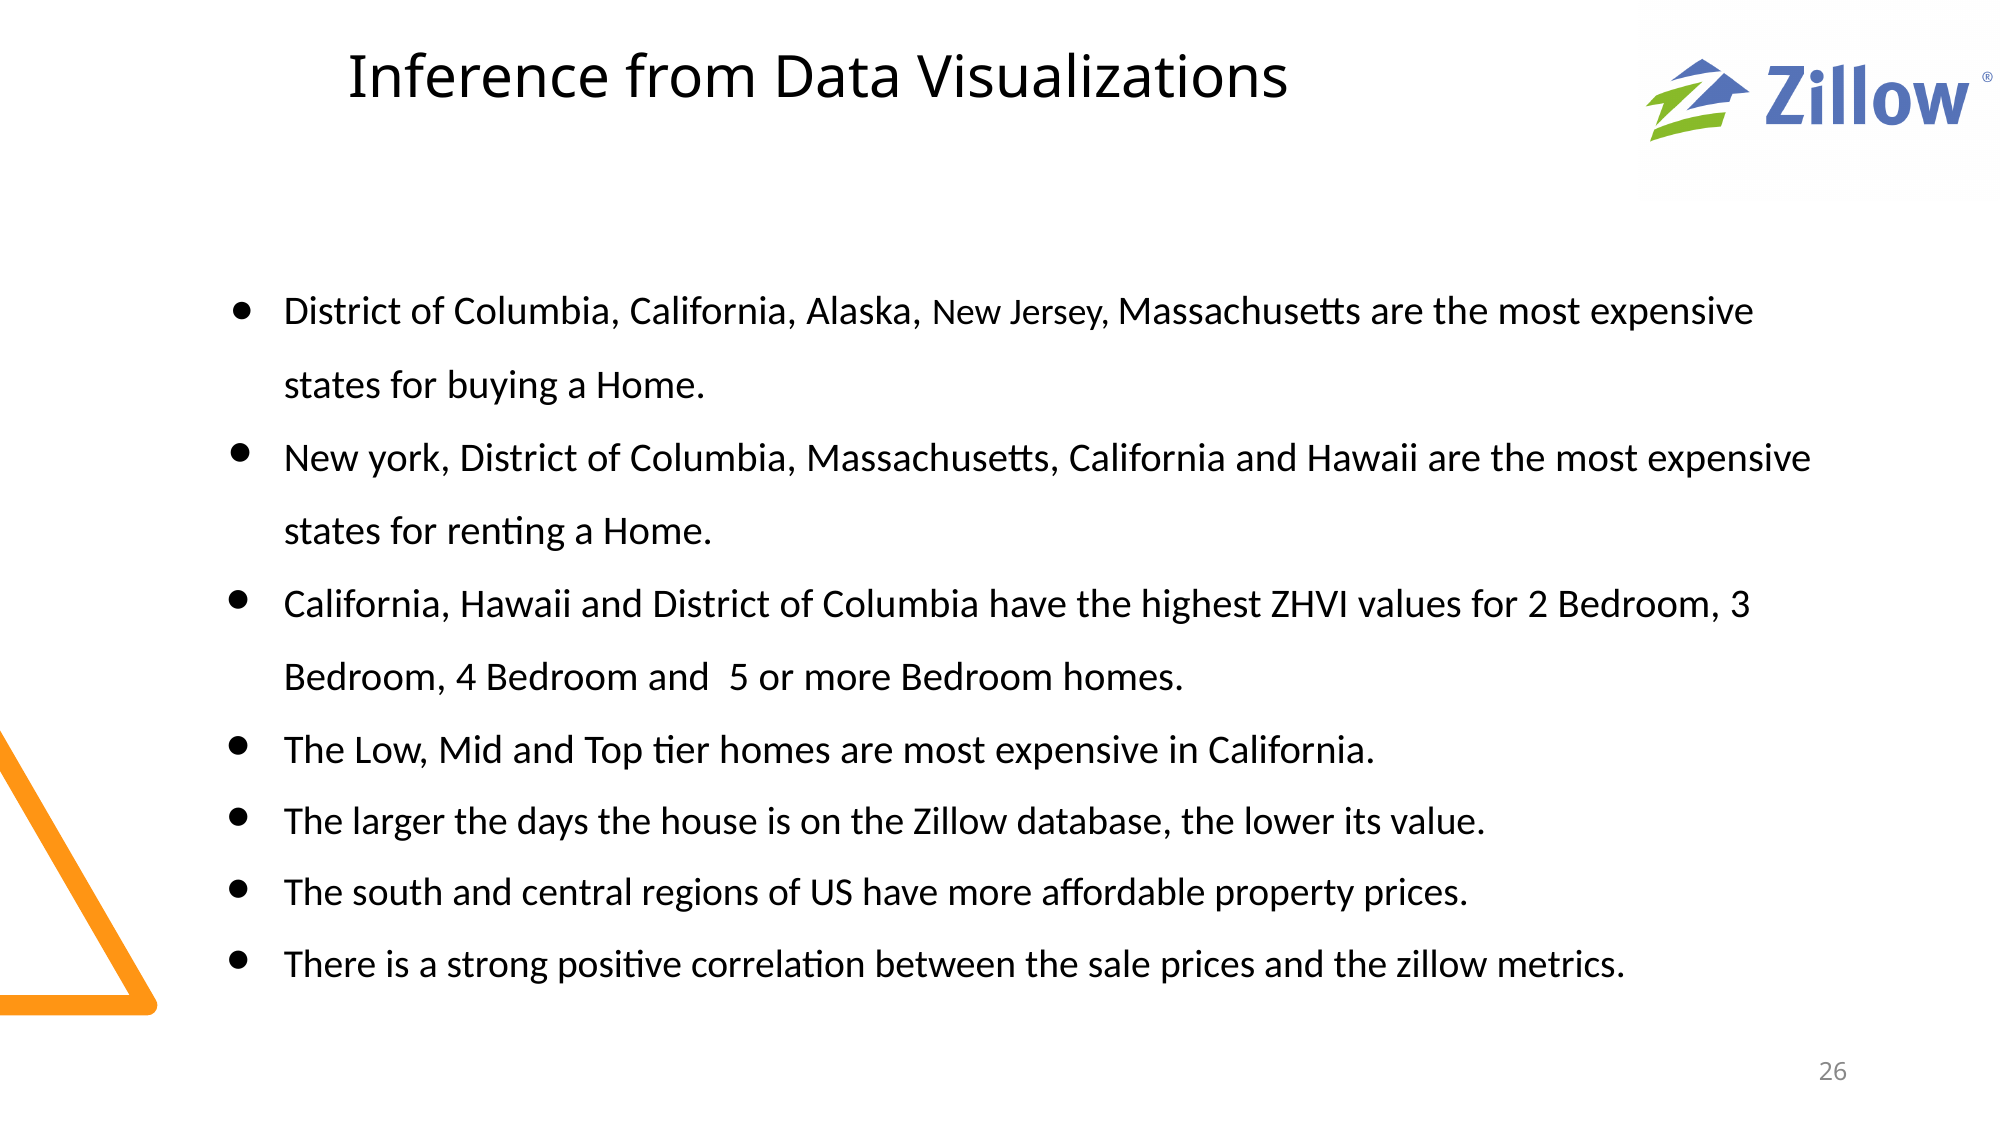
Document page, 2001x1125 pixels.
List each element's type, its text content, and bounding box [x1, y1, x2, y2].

text_box Inference from Data Visualizations [0, 0, 1635, 118]
picture [1638, 0, 2000, 202]
text_box District of Columbia, California, Alaska, New Jersey, Massachusetts are the most expensive states for buying a Home. New york, District of Columbia, Massachusetts, California and Hawaii are the most expensive states for renting a Home. California, Hawaii and District of Columbia have the highest ZHVI values for 2 Bedroom, 3 Bedroom, 4 Bedroom and 5 or more Bedroom homes. The Low, Mid and Top tier homes are most expensive in California. The larger the days the house is on the Zillow database, the lower its value. The south and central regions of US have more affordable property prices. There is a strong positive correlation between the sale prices and the zillow metrics. [193, 245, 1863, 1110]
